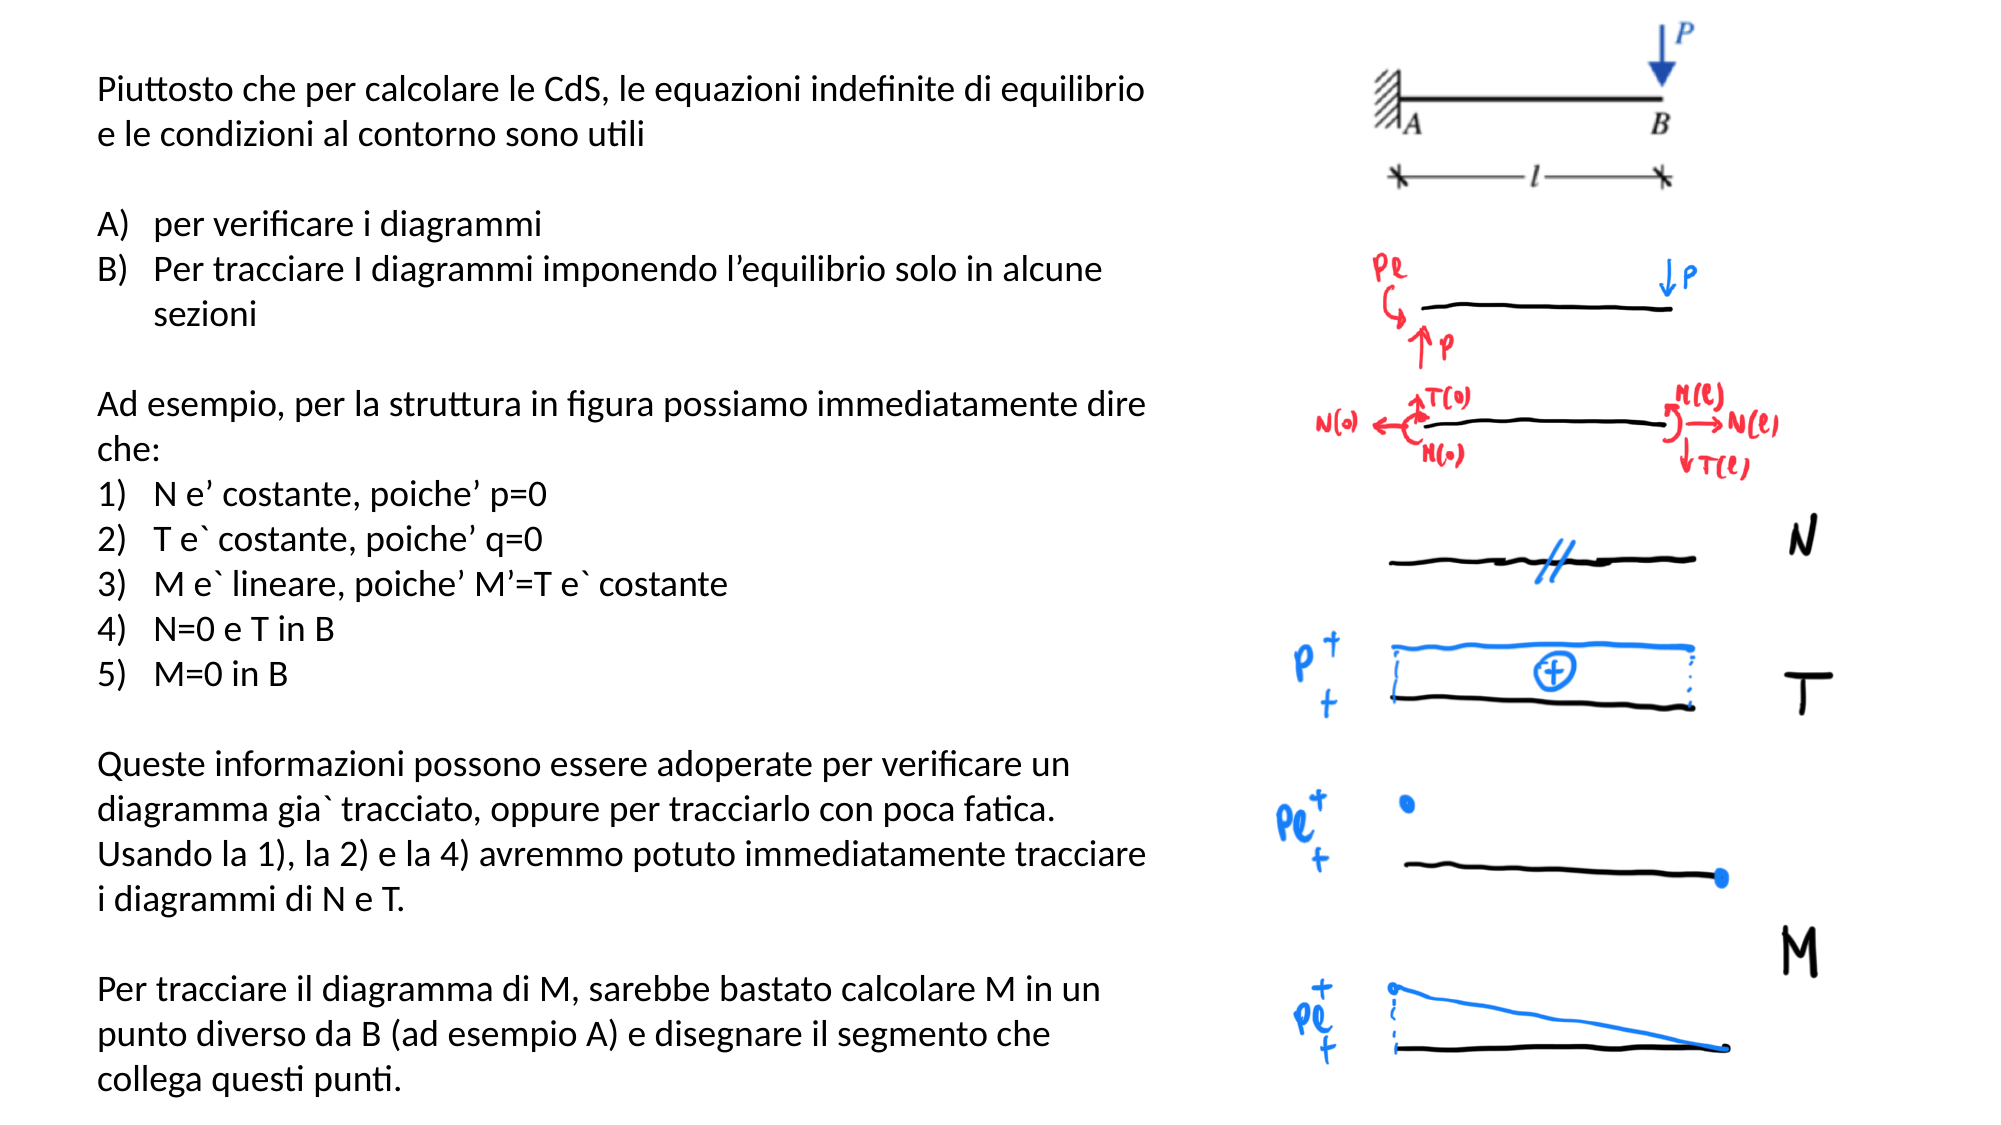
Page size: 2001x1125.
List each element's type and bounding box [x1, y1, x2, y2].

picture [1293, 978, 1731, 1065]
picture [1371, 0, 1702, 207]
picture [1293, 512, 1834, 719]
picture [1781, 924, 1819, 979]
picture [1315, 251, 1779, 481]
picture [1275, 788, 1731, 891]
